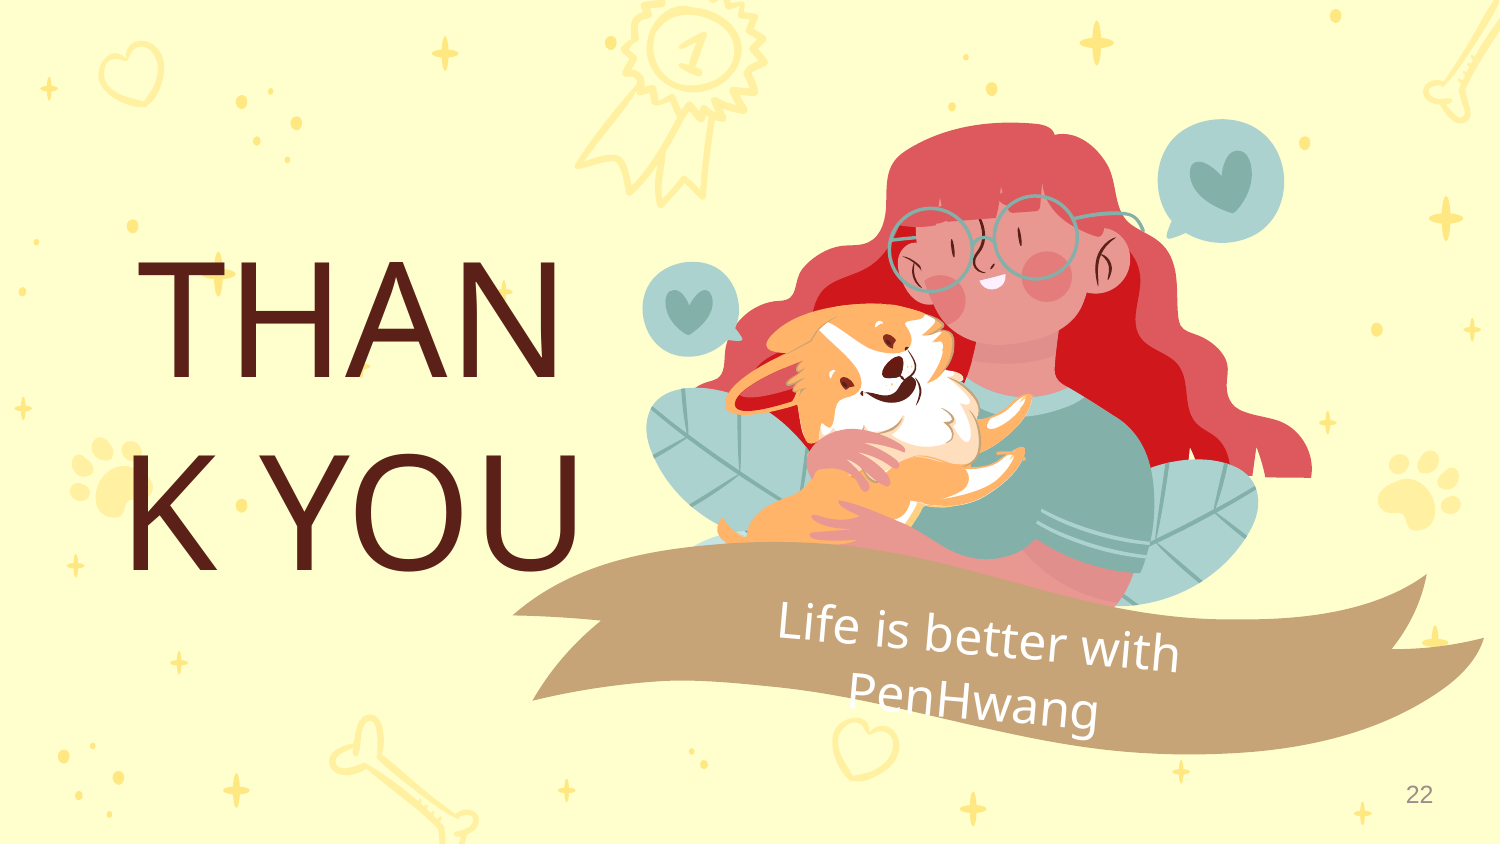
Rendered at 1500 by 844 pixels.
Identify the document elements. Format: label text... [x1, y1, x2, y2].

title THANK YOU​ [84, 226, 507, 594]
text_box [512, 118, 1485, 755]
slide_number 22 [1111, 770, 1449, 816]
